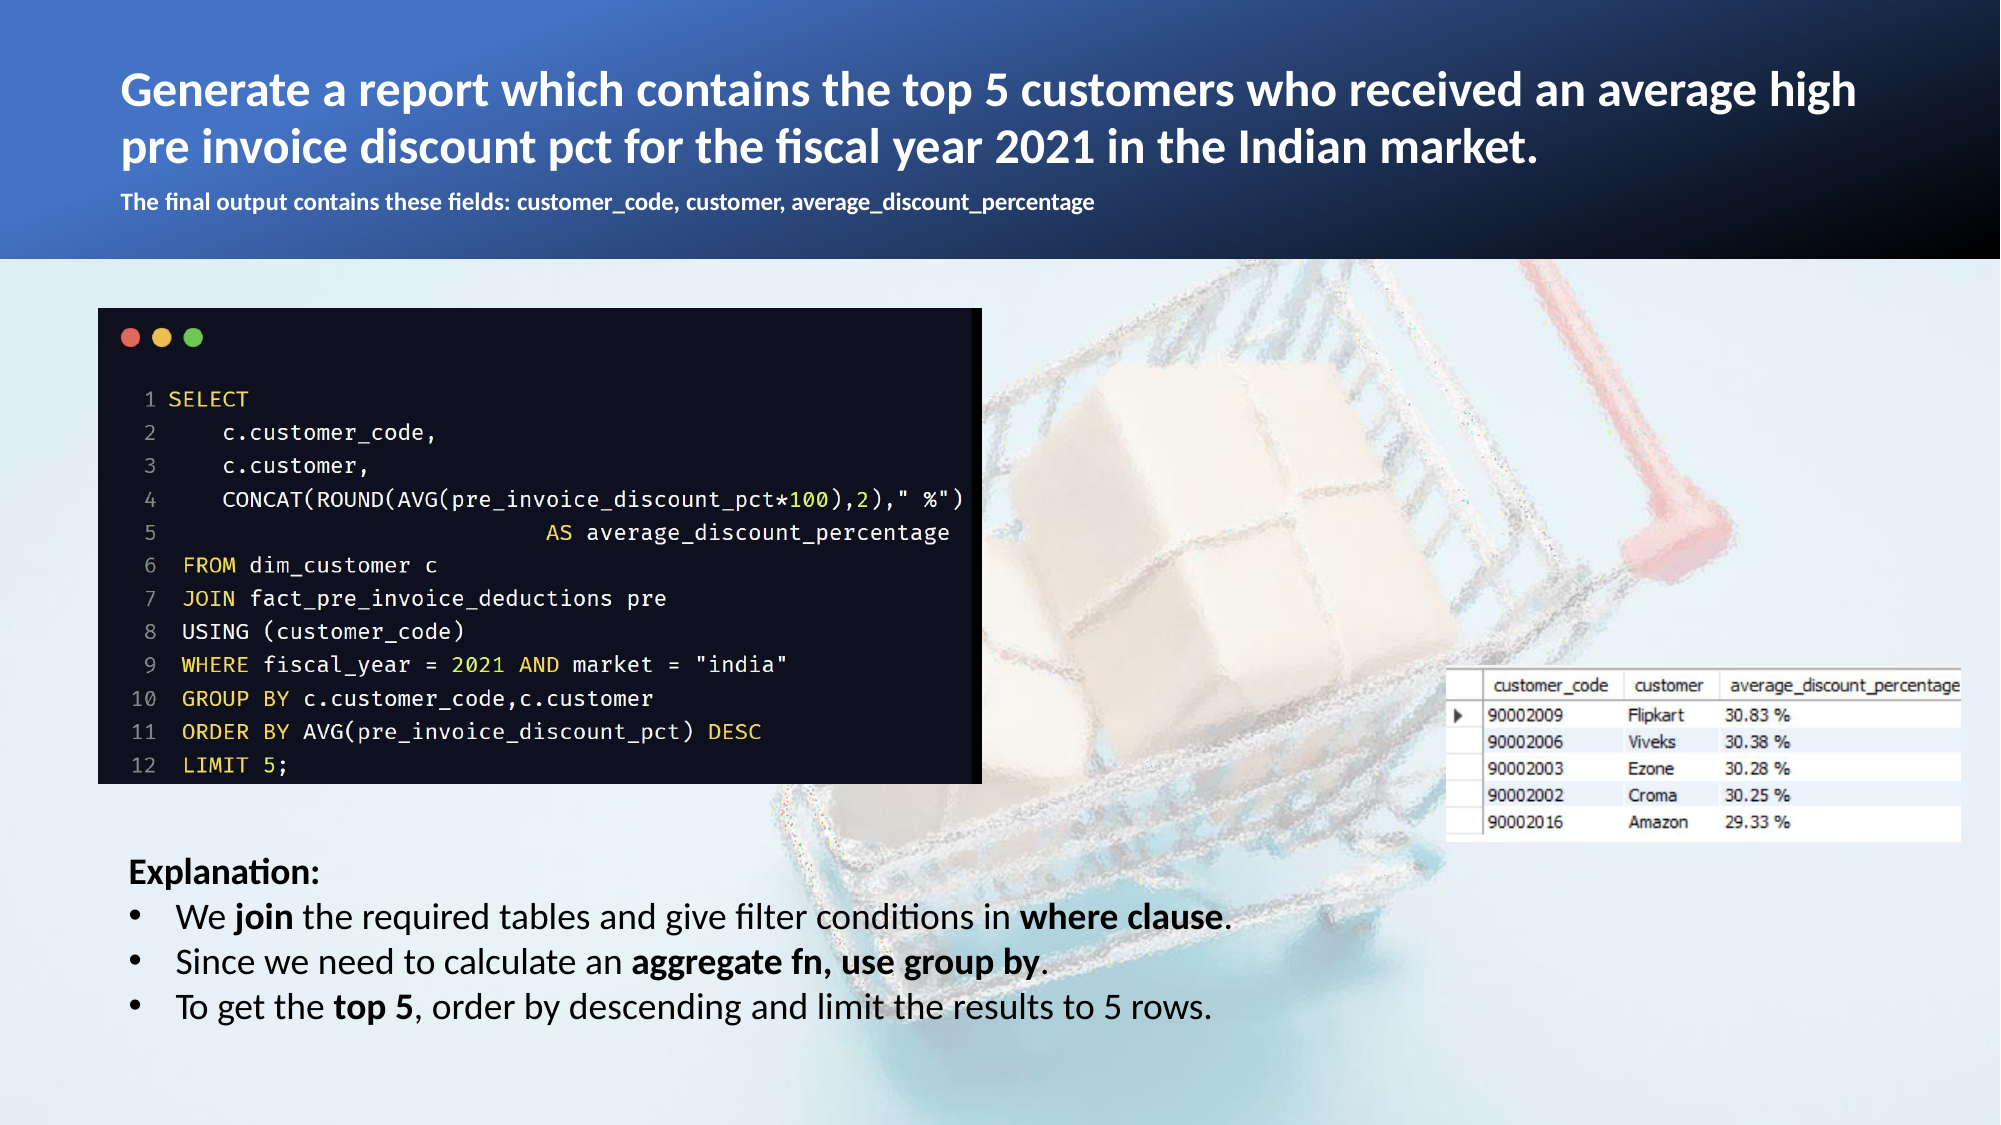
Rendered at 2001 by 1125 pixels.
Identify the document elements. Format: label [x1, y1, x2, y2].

text_box [98, 308, 1961, 842]
text_box [0, 0, 2000, 1125]
